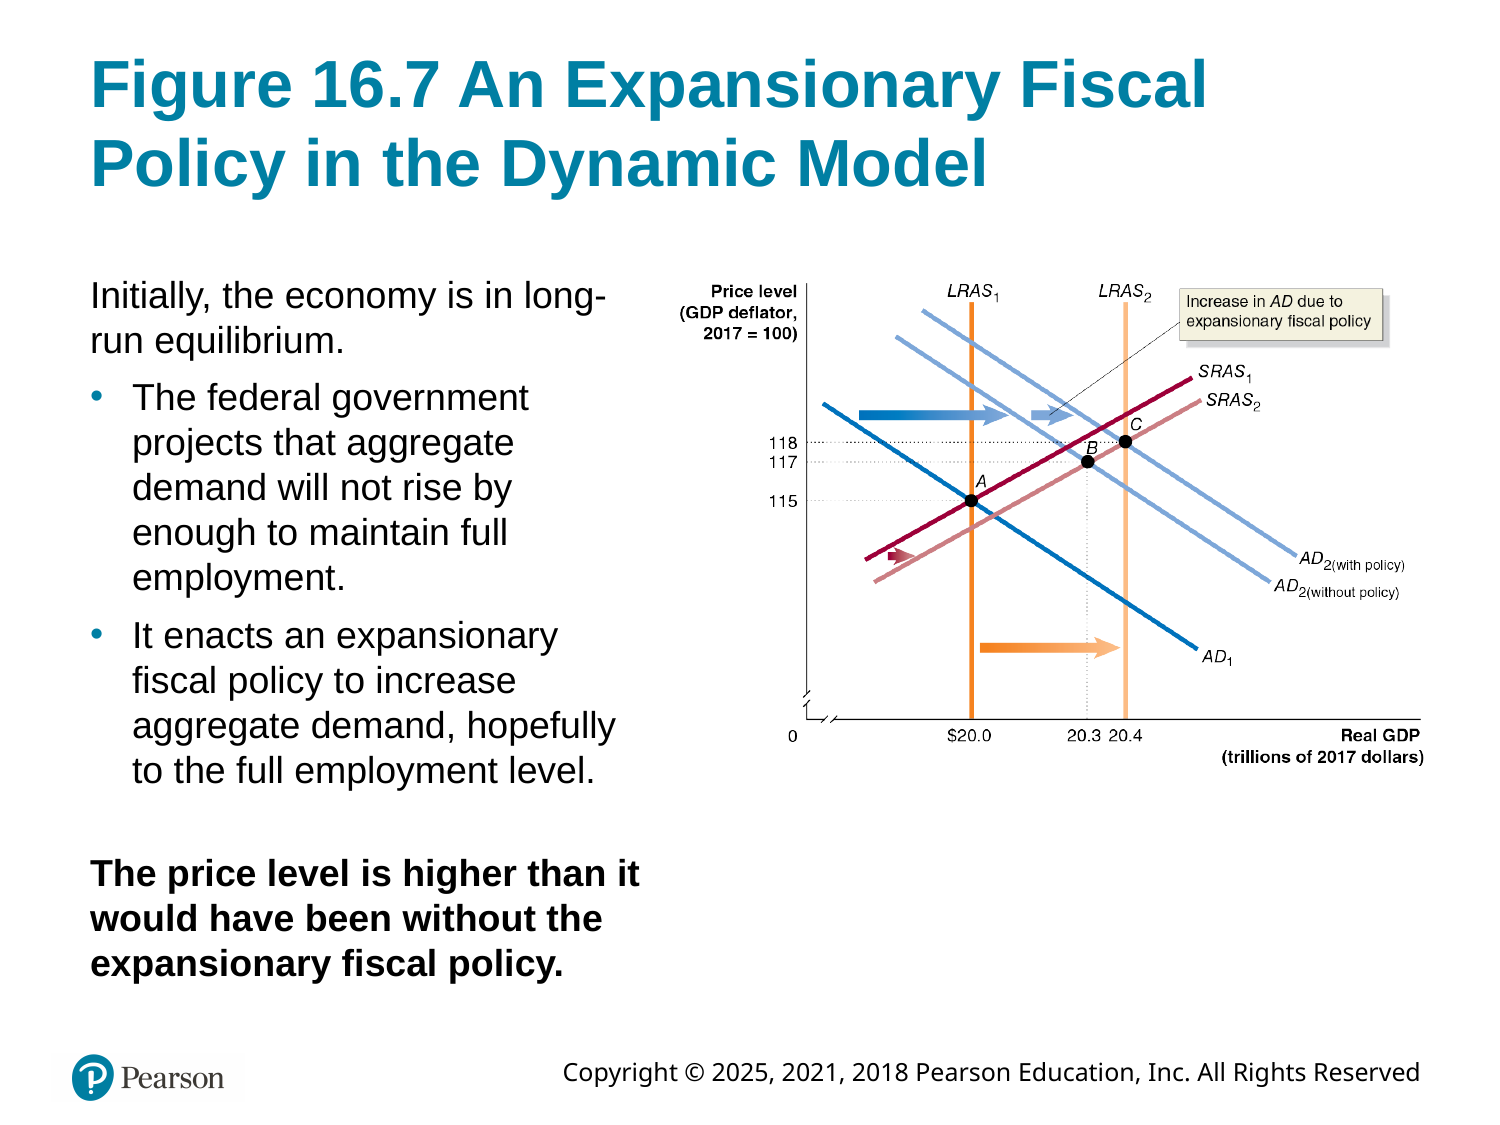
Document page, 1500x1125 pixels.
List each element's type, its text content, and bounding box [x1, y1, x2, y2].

list The price level is higher than it would have been without the expansionary fiscal policy. [75, 834, 686, 1023]
list Initially, the economy is in long-run equilibrium. The federal government projects that aggregate demand will not rise by enough to maintain full employment. It enacts an expansionary fiscal policy to increase aggregate demand, hopefully to the full employment level. [75, 255, 646, 807]
picture [51, 1053, 245, 1102]
title Figure 16.7 An Expansionary Fiscal Policy in the Dynamic Model [75, 35, 1425, 216]
picture [679, 282, 1424, 768]
